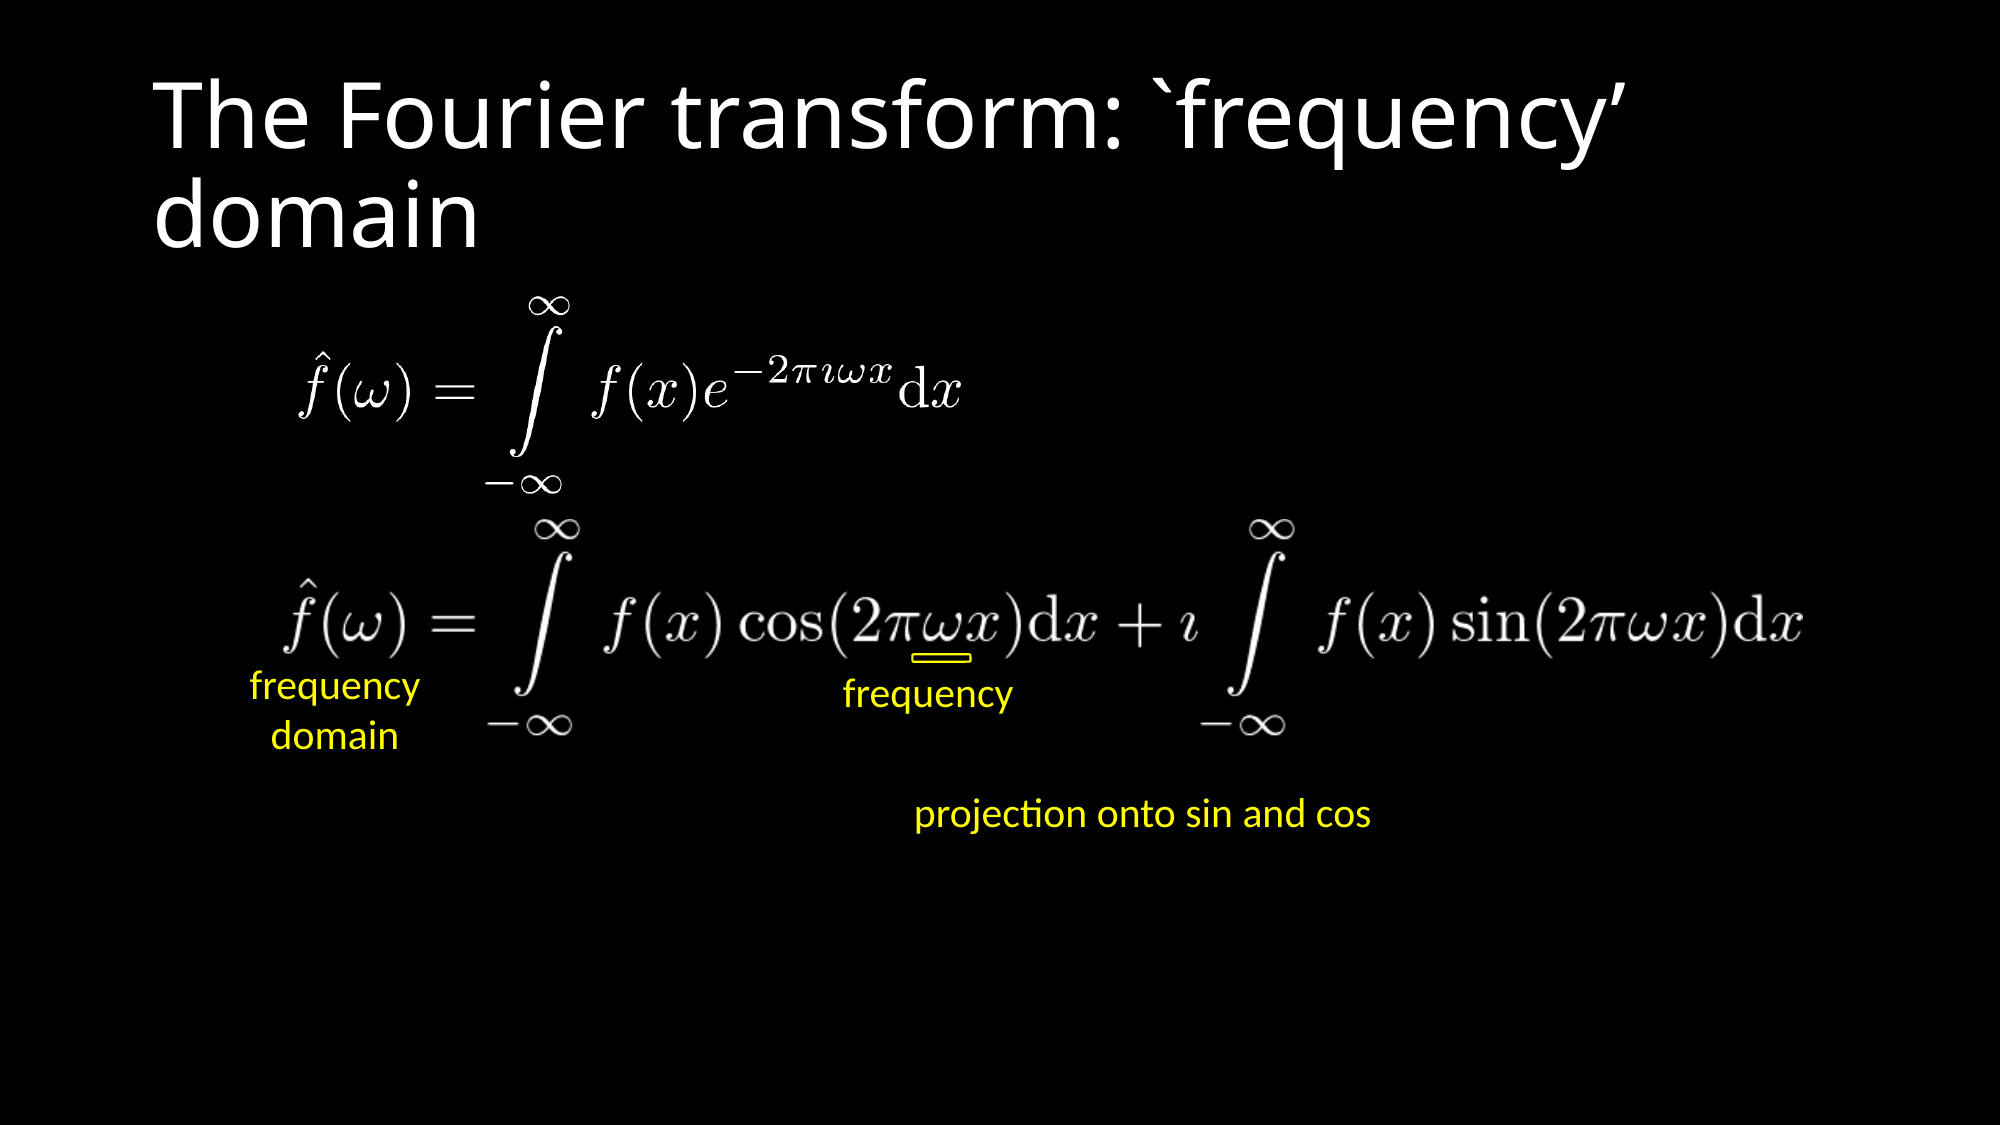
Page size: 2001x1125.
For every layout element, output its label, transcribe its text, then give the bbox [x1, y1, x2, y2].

text_box frequency domain [234, 650, 436, 765]
text_box projection onto sin and cos [898, 777, 1387, 843]
picture [283, 519, 1803, 737]
title The Fourier transform: `frequency’ domain [137, 59, 1863, 278]
picture [298, 296, 961, 495]
